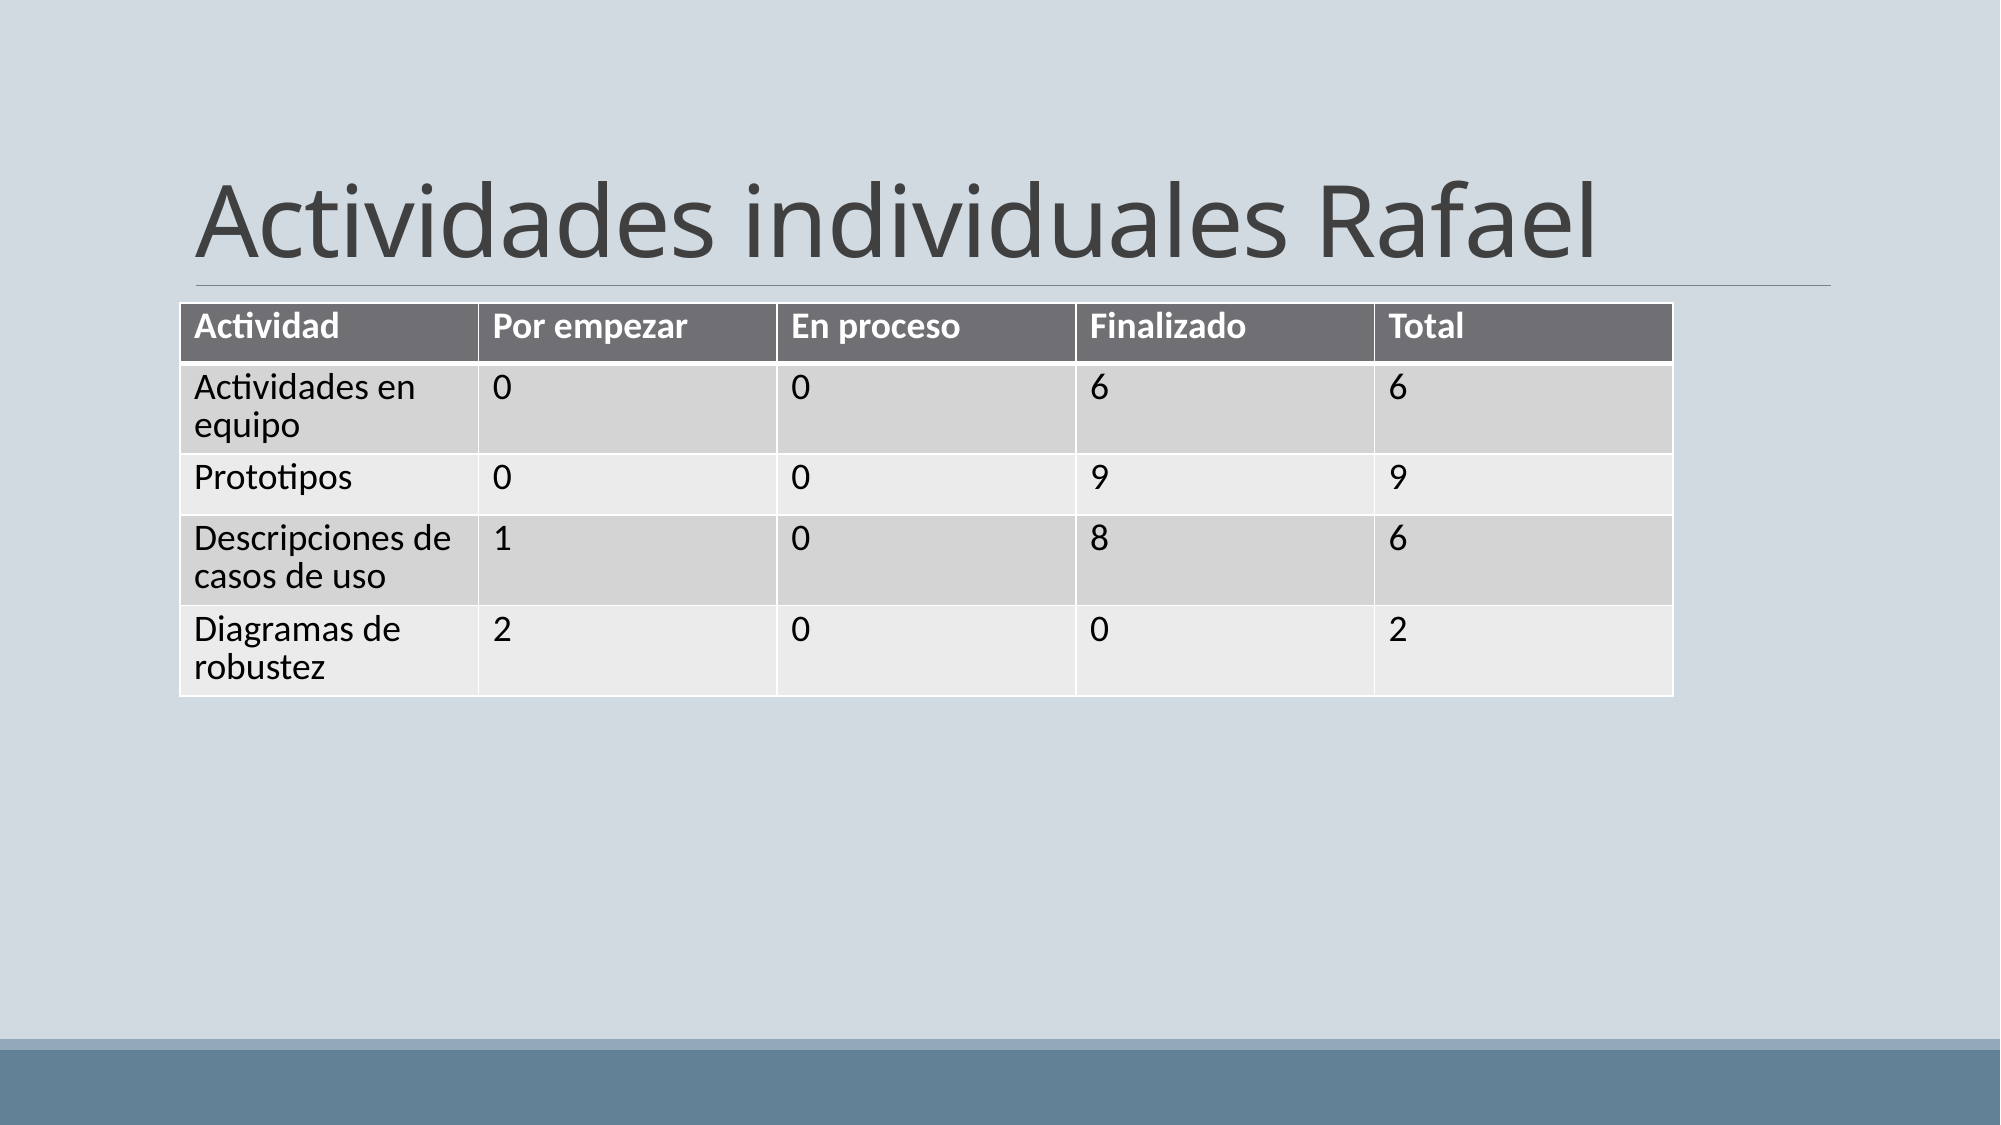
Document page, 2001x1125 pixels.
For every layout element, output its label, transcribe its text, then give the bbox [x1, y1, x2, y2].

table_header Por empezar [479, 304, 776, 361]
table_cell Prototipos [181, 455, 478, 514]
table_cell 6 [1375, 366, 1672, 453]
table_cell 1 [479, 516, 776, 605]
table_cell 6 [1375, 516, 1672, 605]
table_header Actividad [181, 304, 478, 361]
table_cell 0 [479, 366, 776, 453]
table_cell 0 [778, 455, 1075, 514]
title Actividades individuales Rafael [180, 47, 1830, 285]
table_cell 8 [1077, 516, 1374, 605]
table_cell 2 [1375, 606, 1672, 695]
table_cell 2 [479, 606, 776, 695]
table_cell Diagramas de robustez [181, 606, 478, 695]
table_cell 6 [1077, 366, 1374, 453]
table_cell 0 [1077, 606, 1374, 695]
table_cell 0 [778, 606, 1075, 695]
table_header En proceso [778, 304, 1075, 361]
table_cell 0 [778, 516, 1075, 605]
table_cell Actividades en equipo [181, 366, 478, 453]
table_cell 9 [1375, 455, 1672, 514]
table_cell Descripciones de casos de uso [181, 516, 478, 605]
table_cell 0 [778, 366, 1075, 453]
table_cell 0 [479, 455, 776, 514]
table_cell 9 [1077, 455, 1374, 514]
table_header Total [1375, 304, 1672, 361]
table_header Finalizado [1077, 304, 1374, 361]
